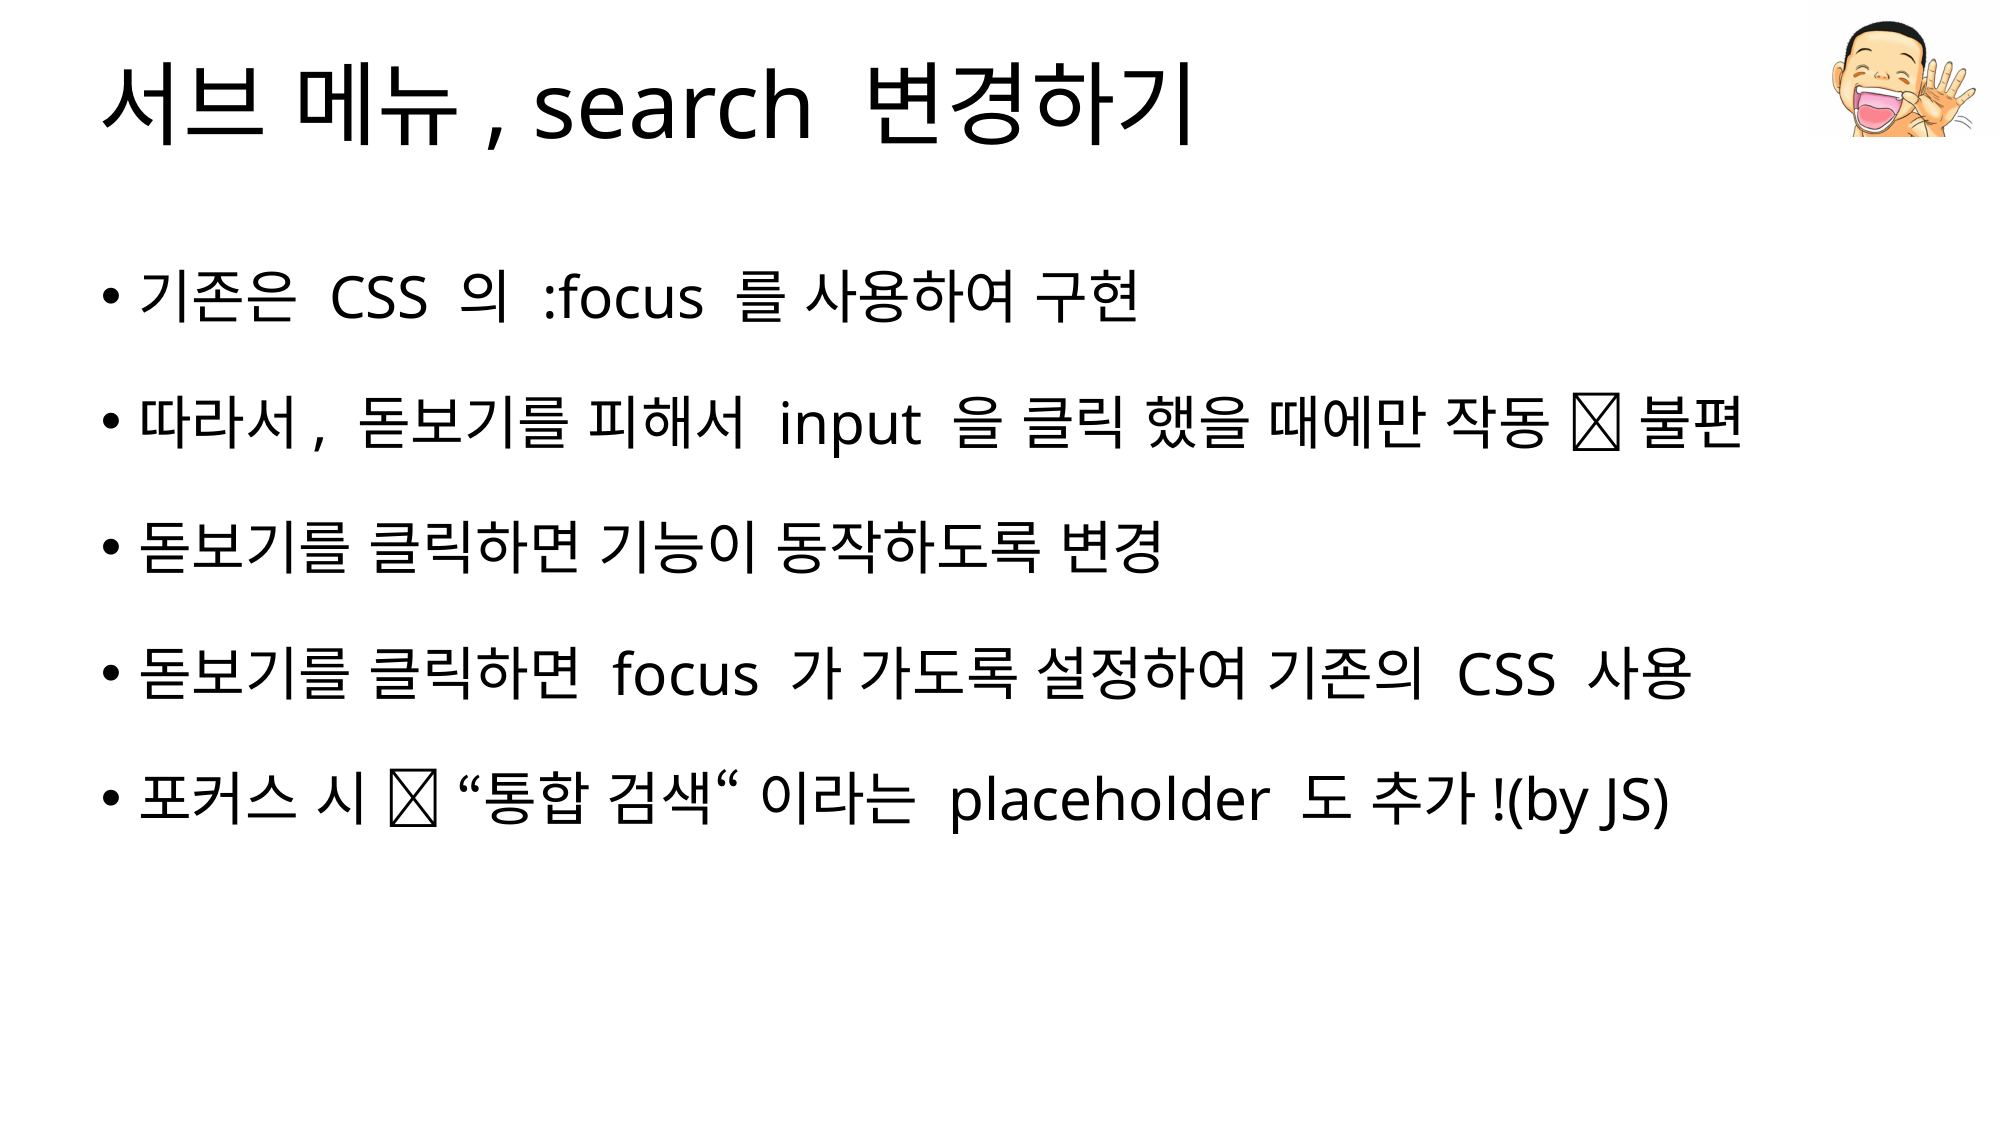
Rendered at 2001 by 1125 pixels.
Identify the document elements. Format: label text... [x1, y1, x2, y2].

title 서브 메뉴, search 변경하기 [83, 0, 1931, 218]
text_box 기존은 CSS 의 :focus 를 사용하여 구현 따라서, 돋보기를 피해서 input 을 클릭 했을 때에만 작동  불편 돋보기를 클릭하면 기능이 동작하도록 변경 돋보기를 클릭하면 focus 가 가도록 설정하여 기존의 CSS 사용 포커스 시  “통합 검색“ 이라는 placeholder 도 추가!(by JS) [85, 217, 1863, 1077]
picture [1931, 0, 2000, 137]
